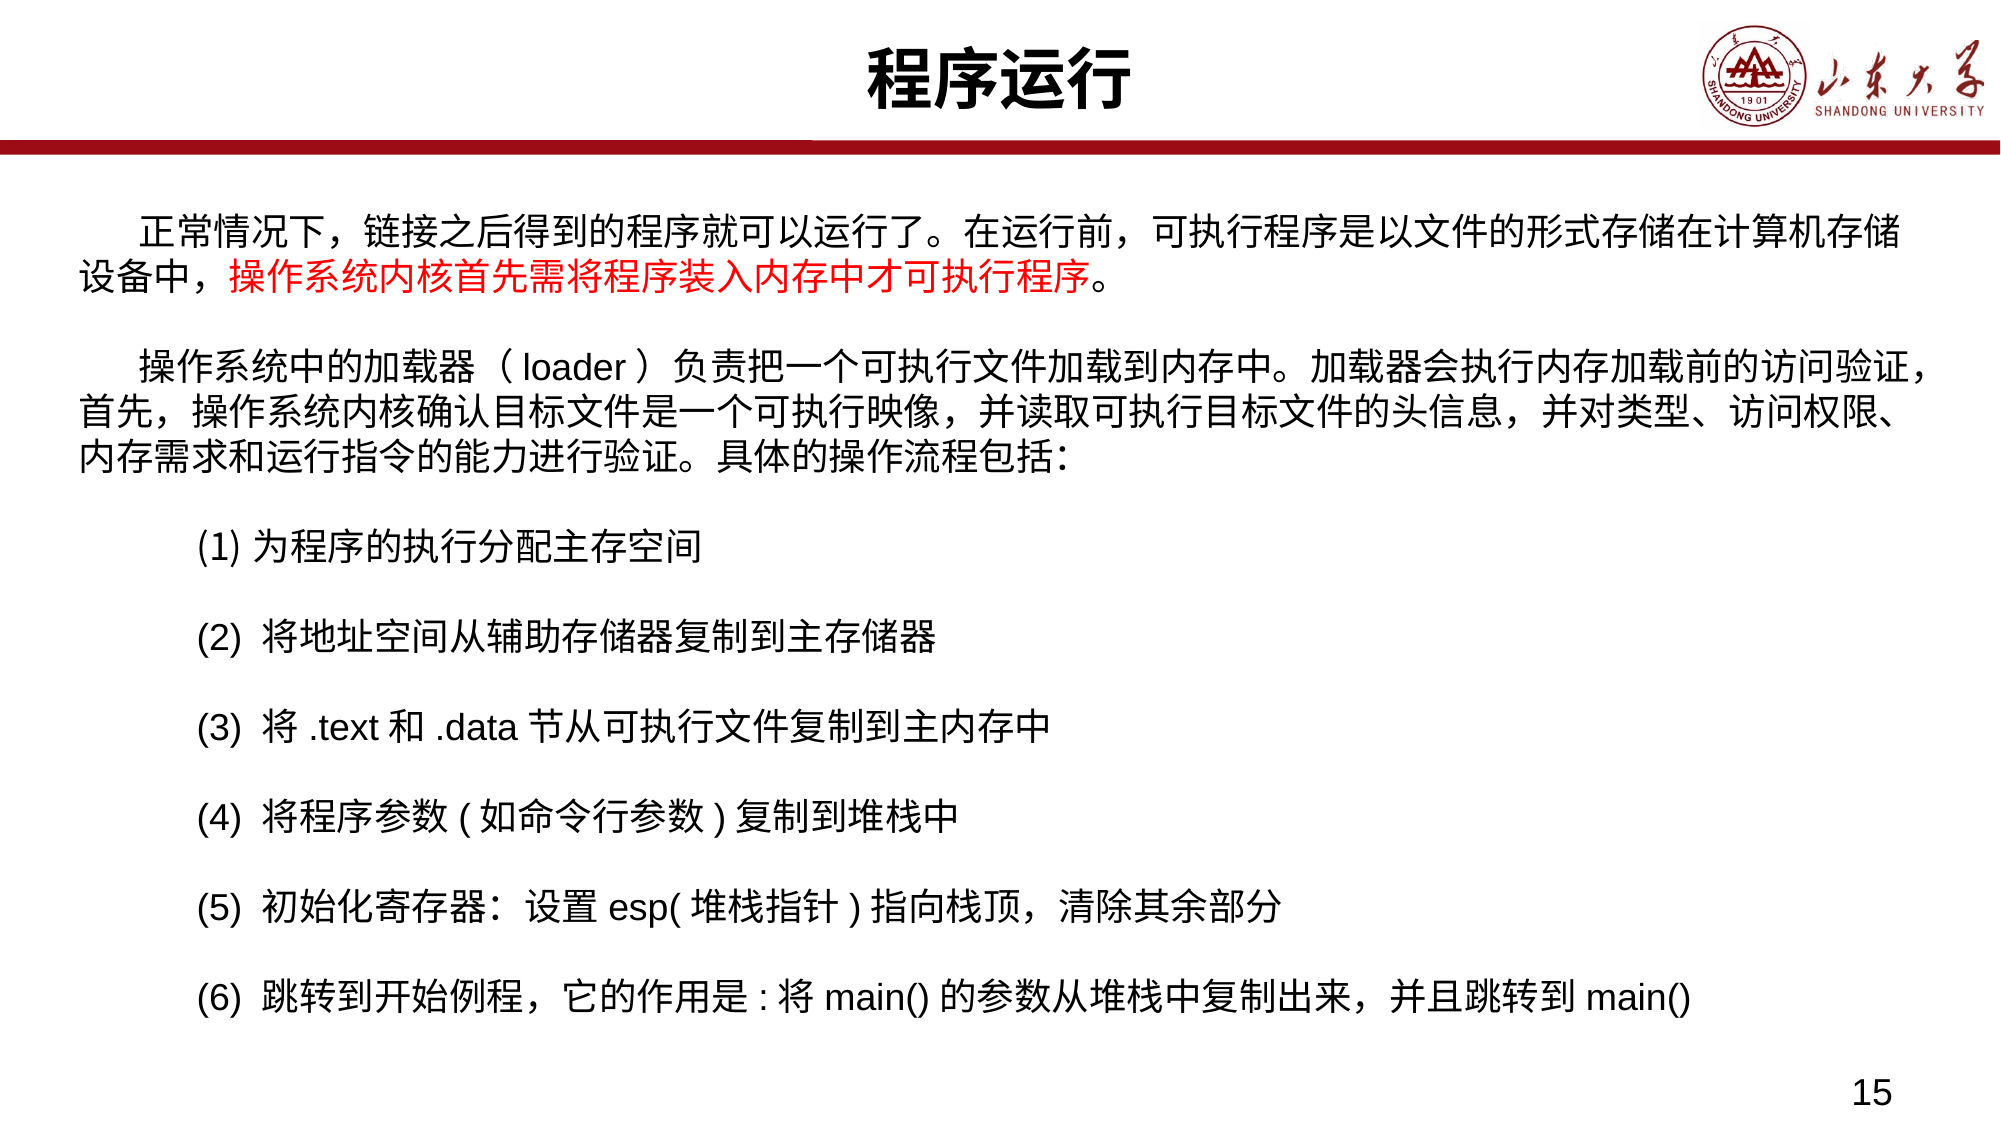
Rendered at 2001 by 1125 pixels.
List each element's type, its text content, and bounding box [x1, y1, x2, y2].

text_box 正常情况下，链接之后得到的程序就可以运行了。在运行前，可执行程序是以文件的形式存储在计算机存储设备中，操作系统内核首先需将程序装入内存中才可执行程序。 操作系统中的加载器（loader）负责把一个可执行文件加载到内存中。加载器会执行内存加载前的访问验证，首先，操作系统内核确认目标文件是一个可执行映像，并读取可执行目标文件的头信息，并对类型、访问权限、内存需求和运行指令的能力进行验证。具体的操作流程包括： 为程序的执行分配主存空间 (2) 将地址空间从辅助存储器复制到主存储器 (3) 将.text和.data节从可执行文件复制到主内存中 (4) 将程序参数(如命令行参数)复制到堆栈中 (5) 初始化寄存器：设置esp(堆栈指针)指向栈顶，清除其余部分 (6) 跳转到开始例程，它的作用是:将main()的参数从堆栈中复制出来，并且跳转到main() [63, 200, 1933, 1026]
slide_number 15 [1836, 1060, 2000, 1125]
picture [1698, 21, 1810, 39]
title 程序运行 [0, 39, 2000, 152]
